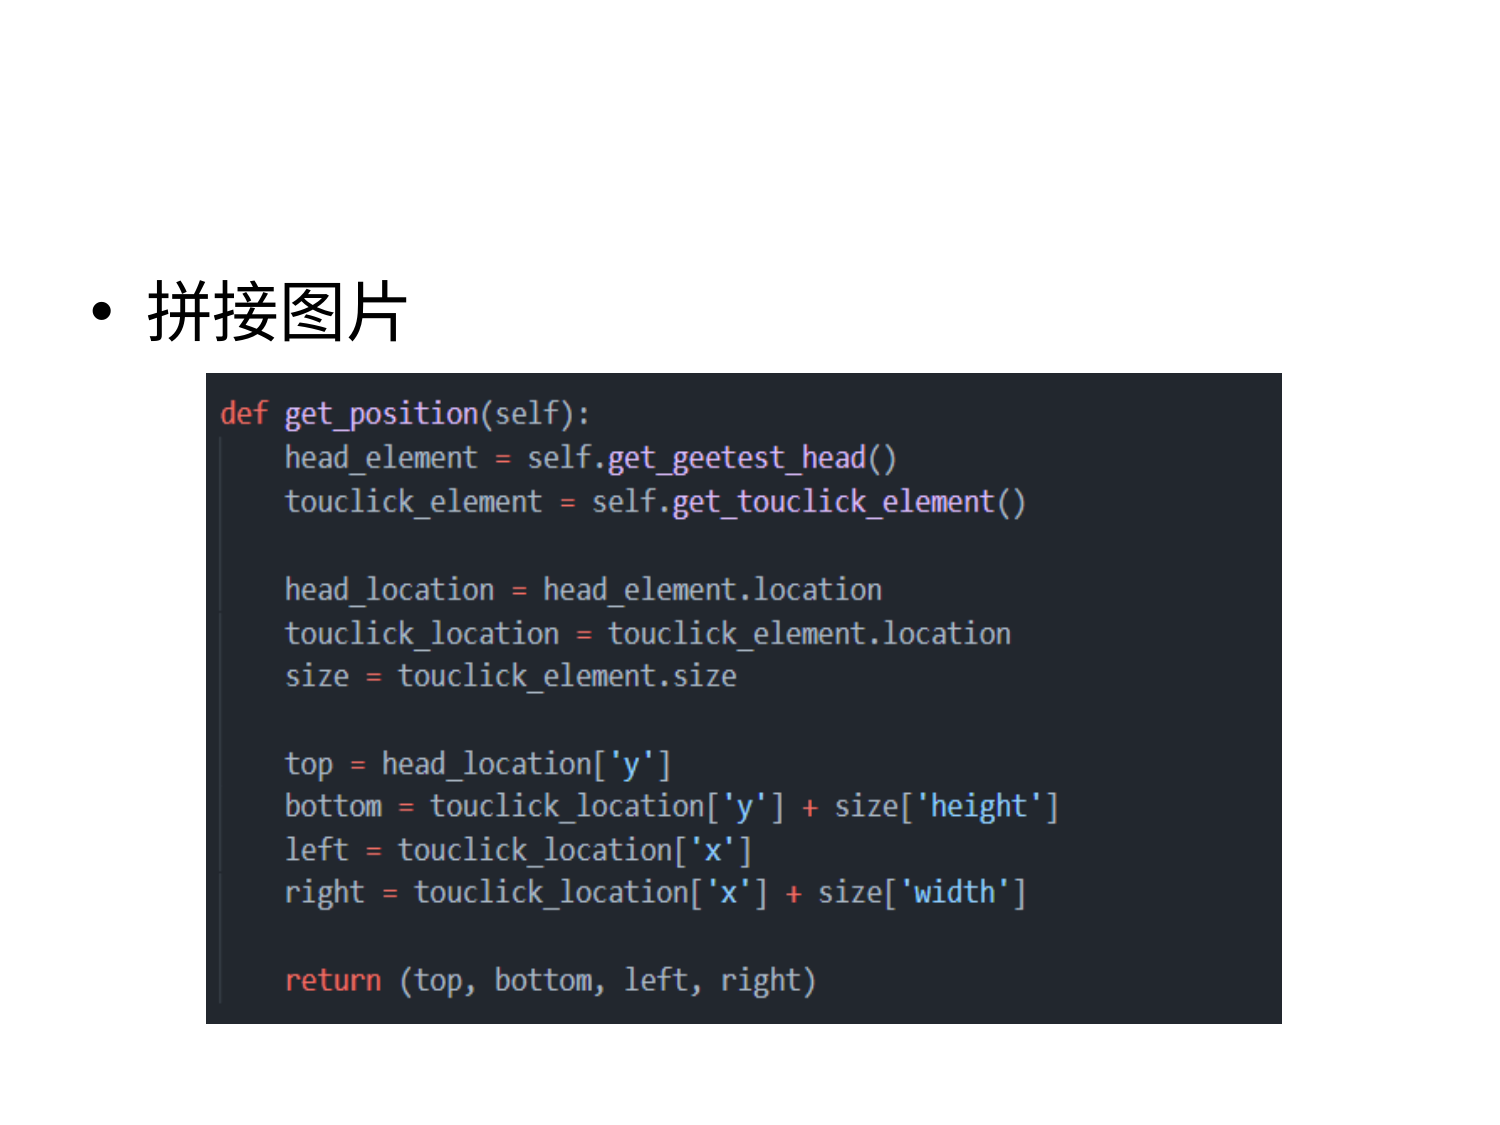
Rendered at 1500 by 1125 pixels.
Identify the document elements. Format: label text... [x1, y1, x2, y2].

list 拼接图片 [75, 262, 1425, 1005]
picture [206, 373, 1282, 1024]
